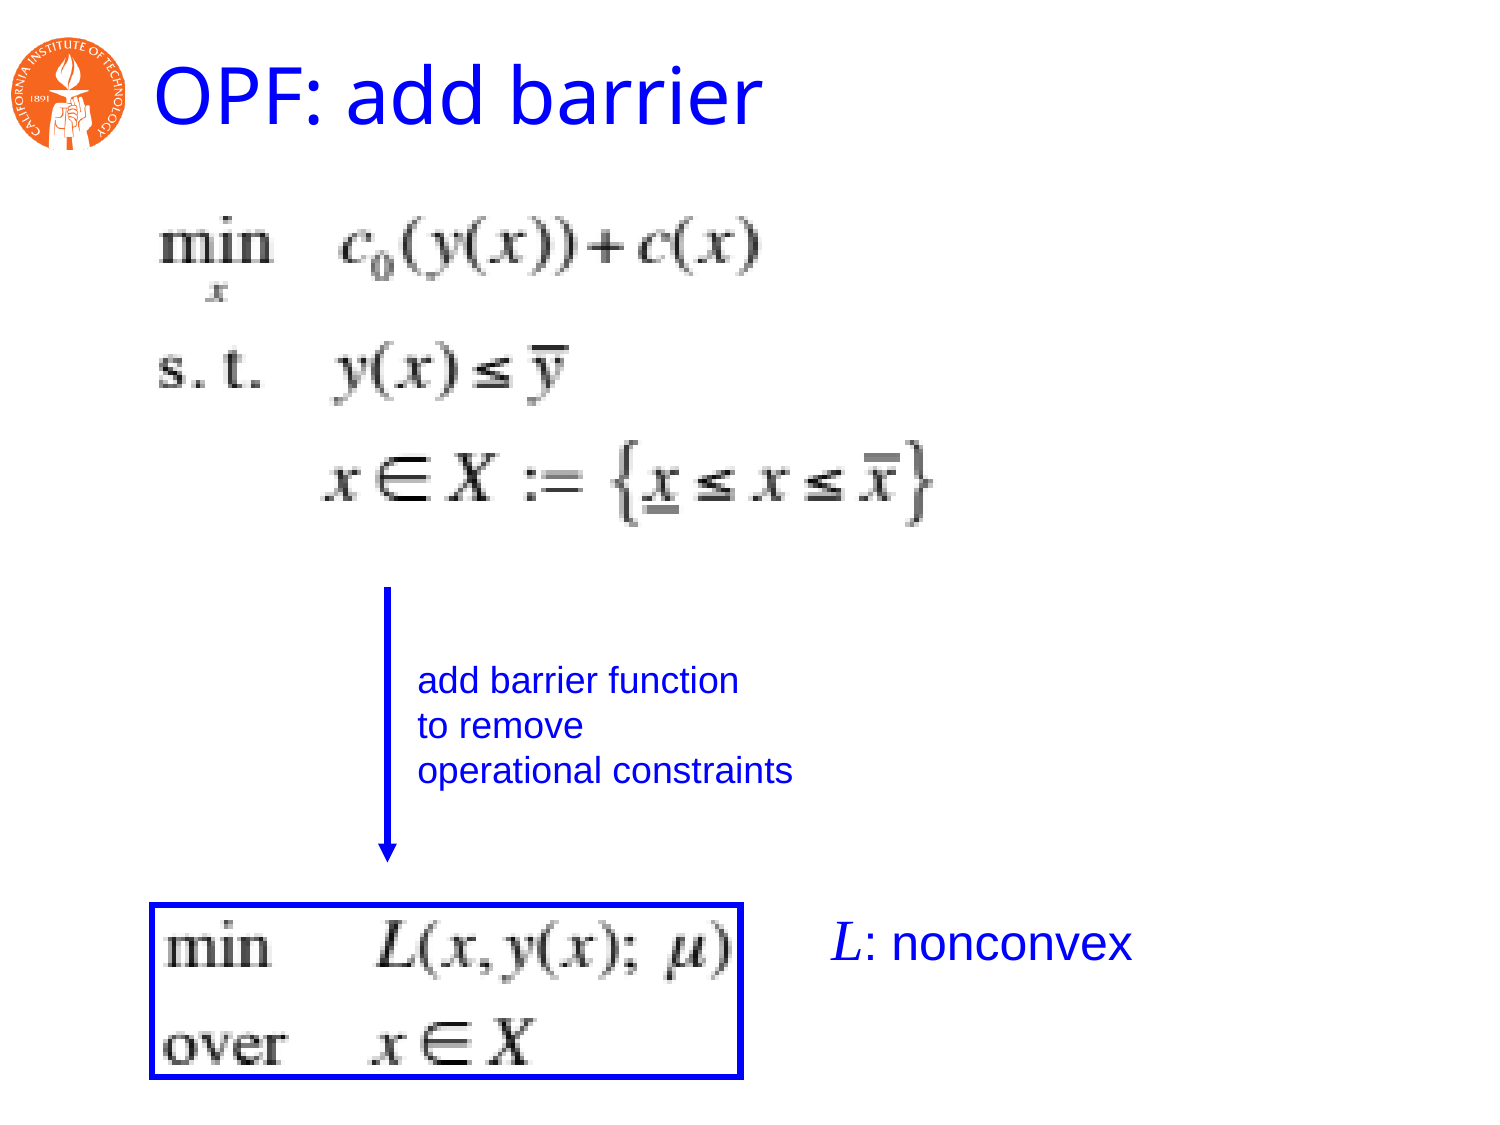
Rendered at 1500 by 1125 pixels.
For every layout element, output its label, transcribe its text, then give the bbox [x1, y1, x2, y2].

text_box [387, 587, 812, 863]
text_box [155, 894, 1153, 1075]
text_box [149, 199, 938, 536]
title OPF: add barrier [137, 37, 1463, 176]
